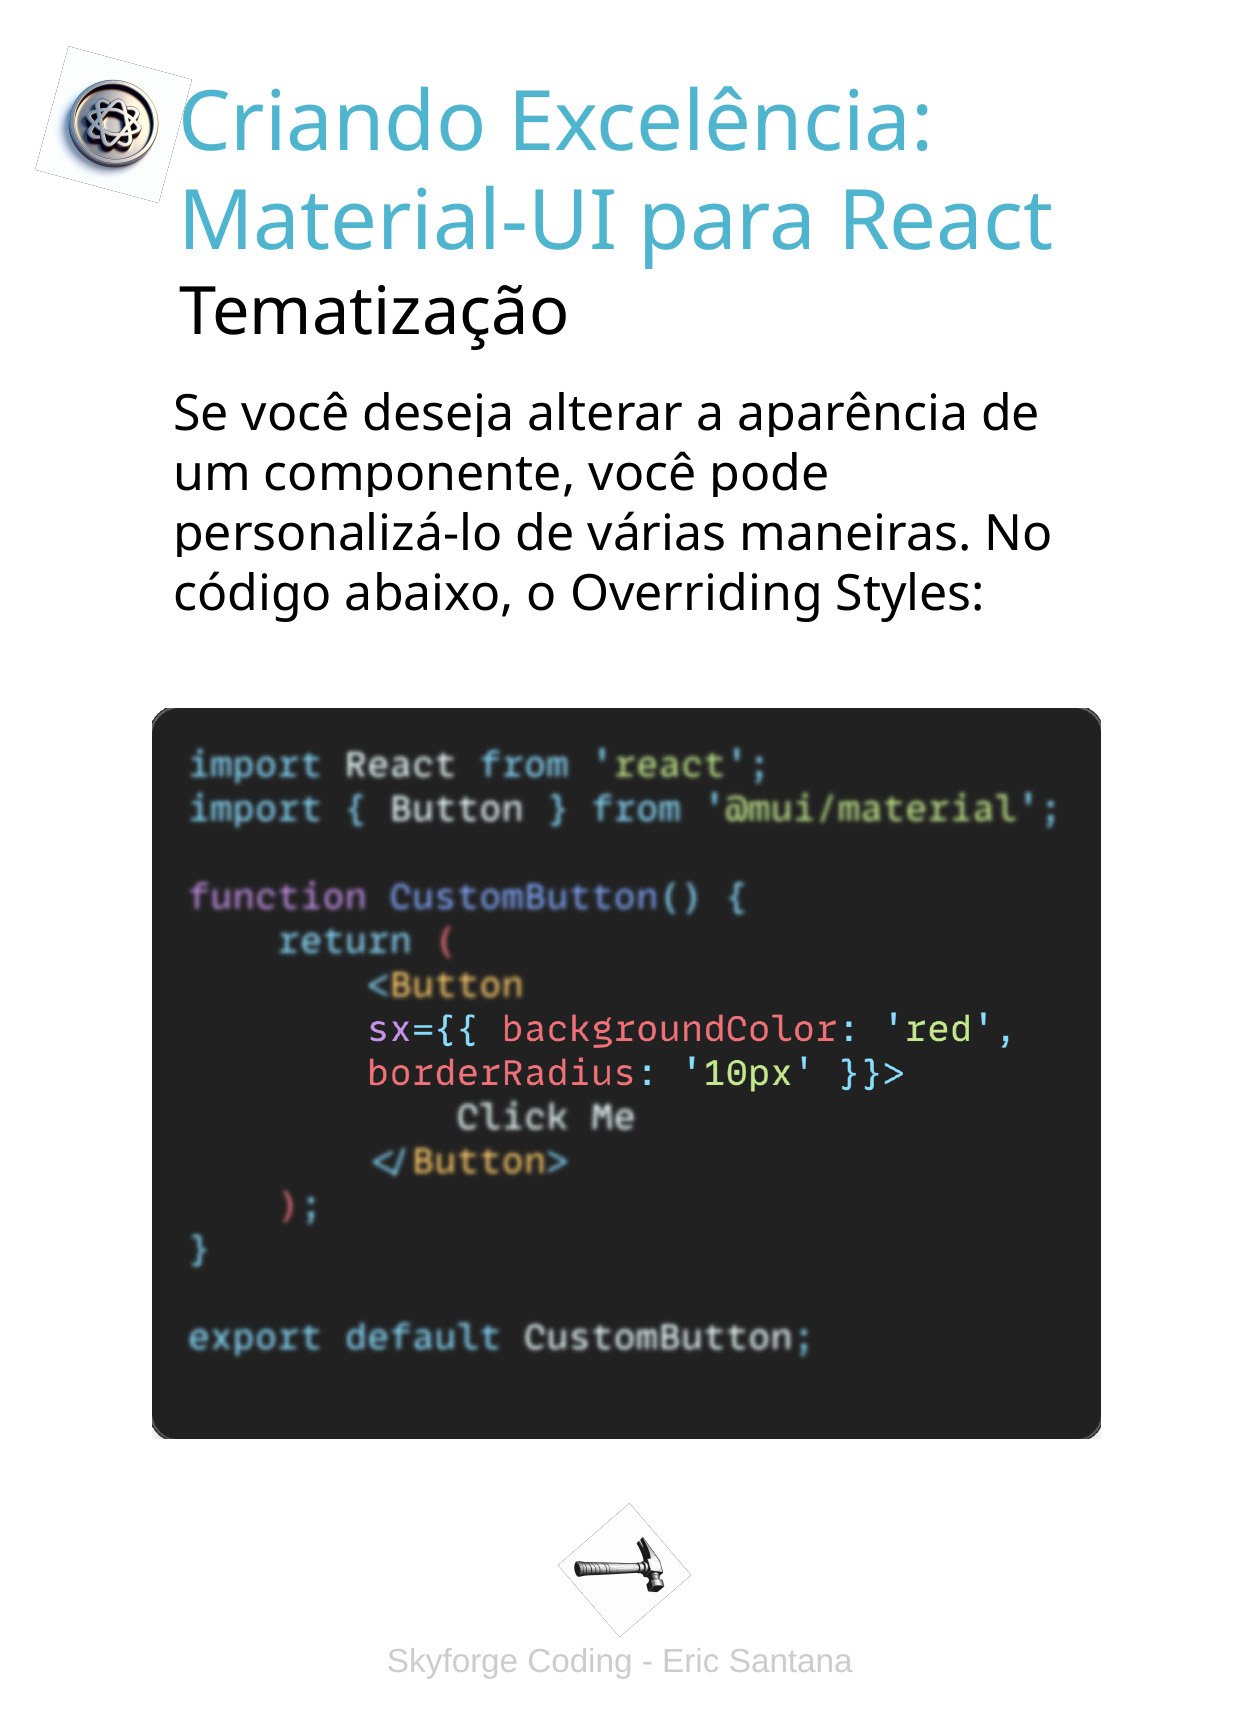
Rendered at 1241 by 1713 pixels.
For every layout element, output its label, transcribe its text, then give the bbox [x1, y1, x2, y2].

text_box Criando Excelência: Material-UI para React [163, 51, 1089, 173]
picture [36, 47, 178, 203]
picture [152, 708, 1101, 1439]
text_box Tematização [164, 268, 1089, 366]
text_box Se você deseja alterar a aparência de um componente, você pode personalizá-lo de várias maneiras. No código abaixo, o Overriding Styles: [157, 365, 1083, 694]
picture [559, 1504, 690, 1636]
